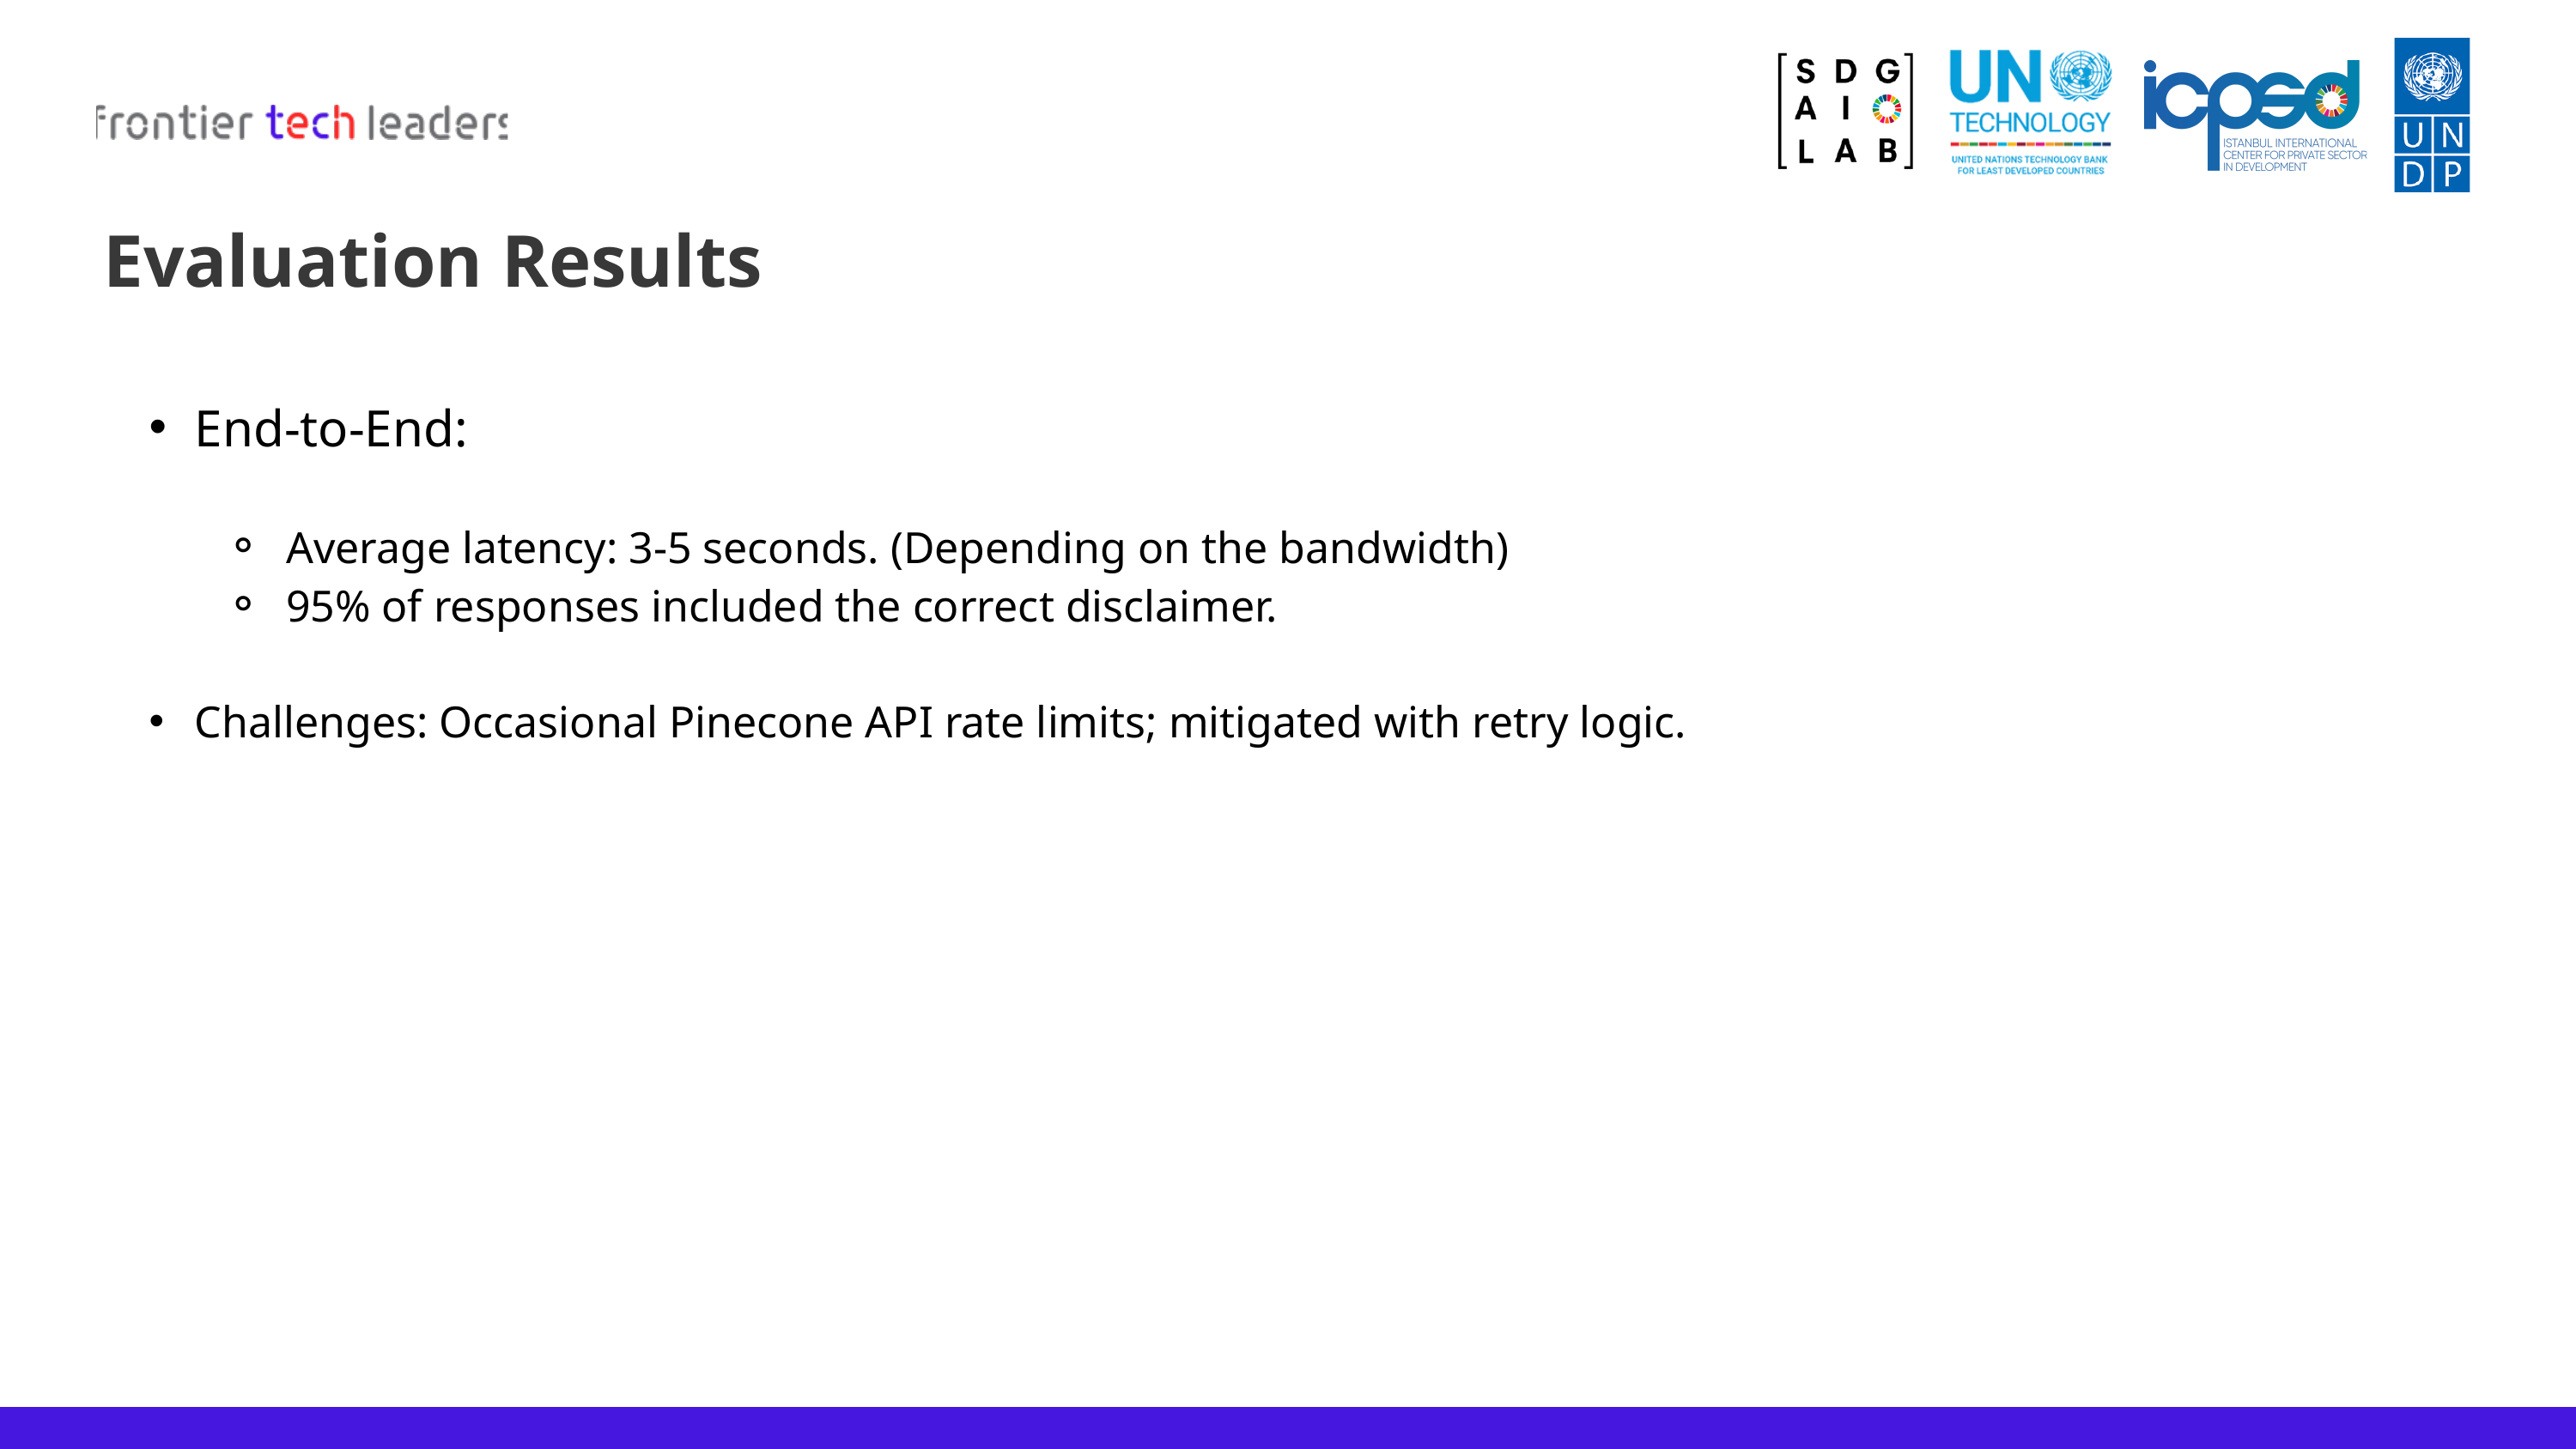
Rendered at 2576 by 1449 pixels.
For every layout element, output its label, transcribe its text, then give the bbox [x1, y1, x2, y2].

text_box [95, 104, 508, 141]
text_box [0, 1405, 2576, 1449]
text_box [2143, 59, 2367, 171]
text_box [2394, 38, 2470, 193]
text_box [103, 187, 1136, 313]
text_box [1773, 47, 1917, 170]
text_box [1943, 47, 2118, 181]
text_box End-to-End: Average latency: 3-5 seconds. (Depending on the bandwidth) 95% of responses included the correct disclaimer. Challenges: Occasional Pinecone API rate limits; mitigated with retry logic. [103, 398, 2406, 804]
